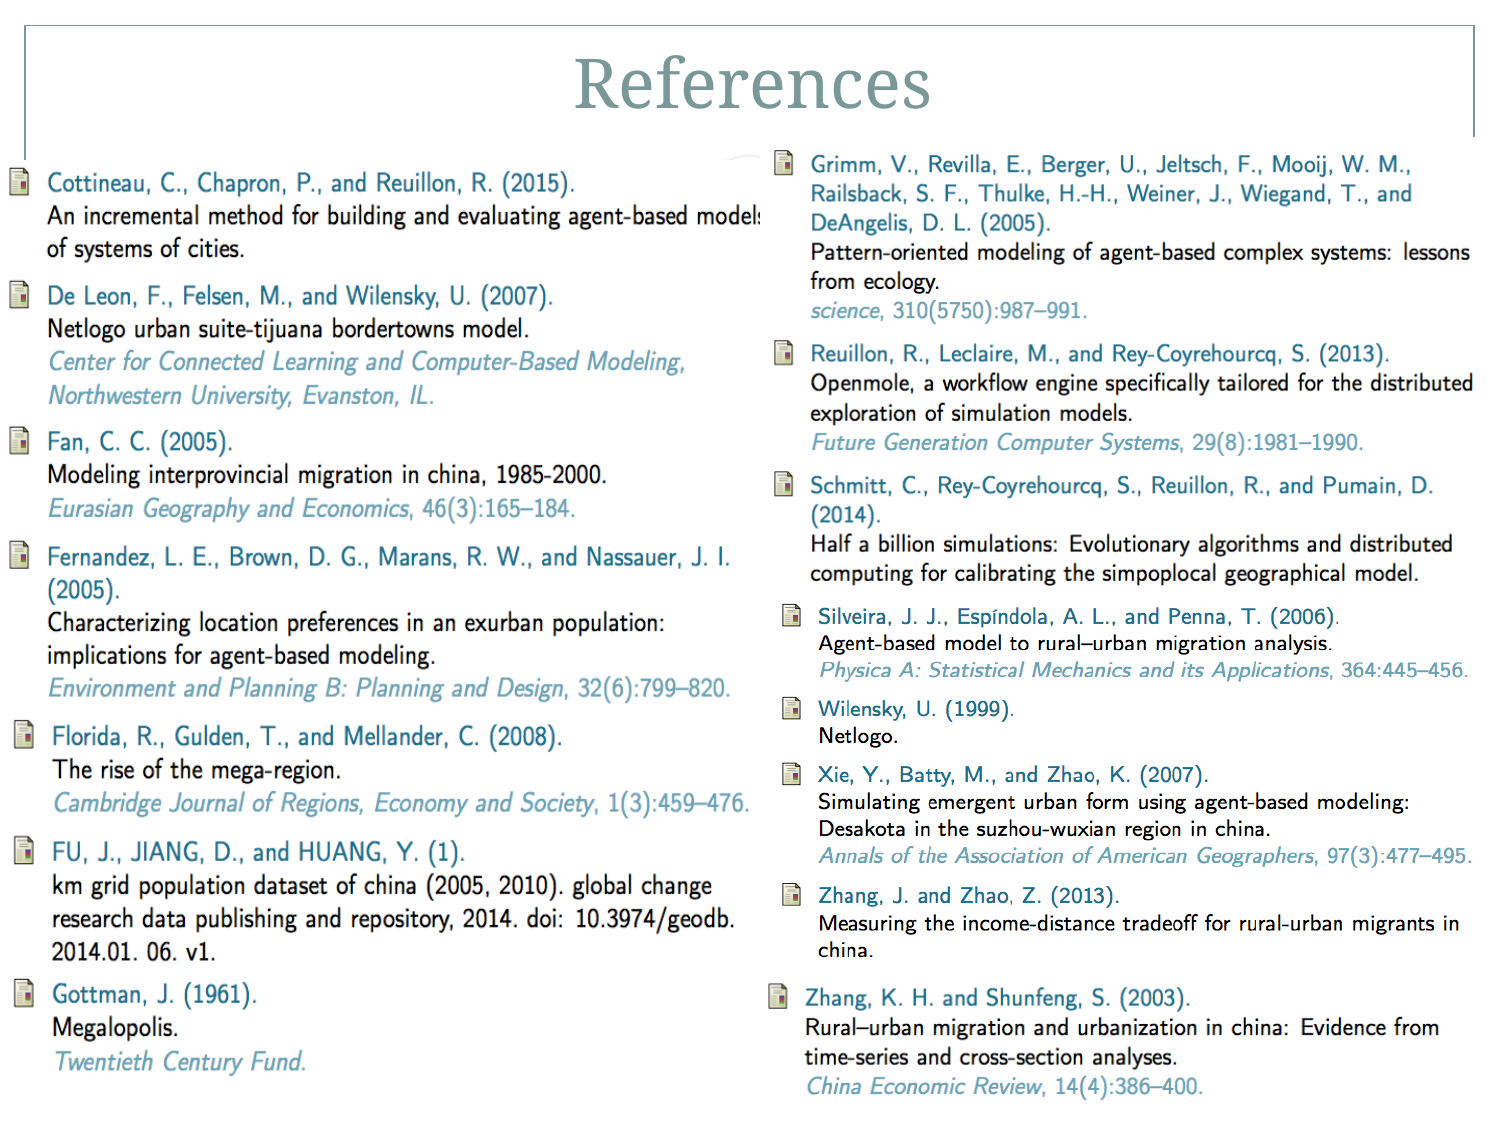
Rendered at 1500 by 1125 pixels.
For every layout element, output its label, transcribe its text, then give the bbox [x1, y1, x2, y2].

title References [53, 5, 1454, 130]
picture [0, 136, 1500, 1125]
